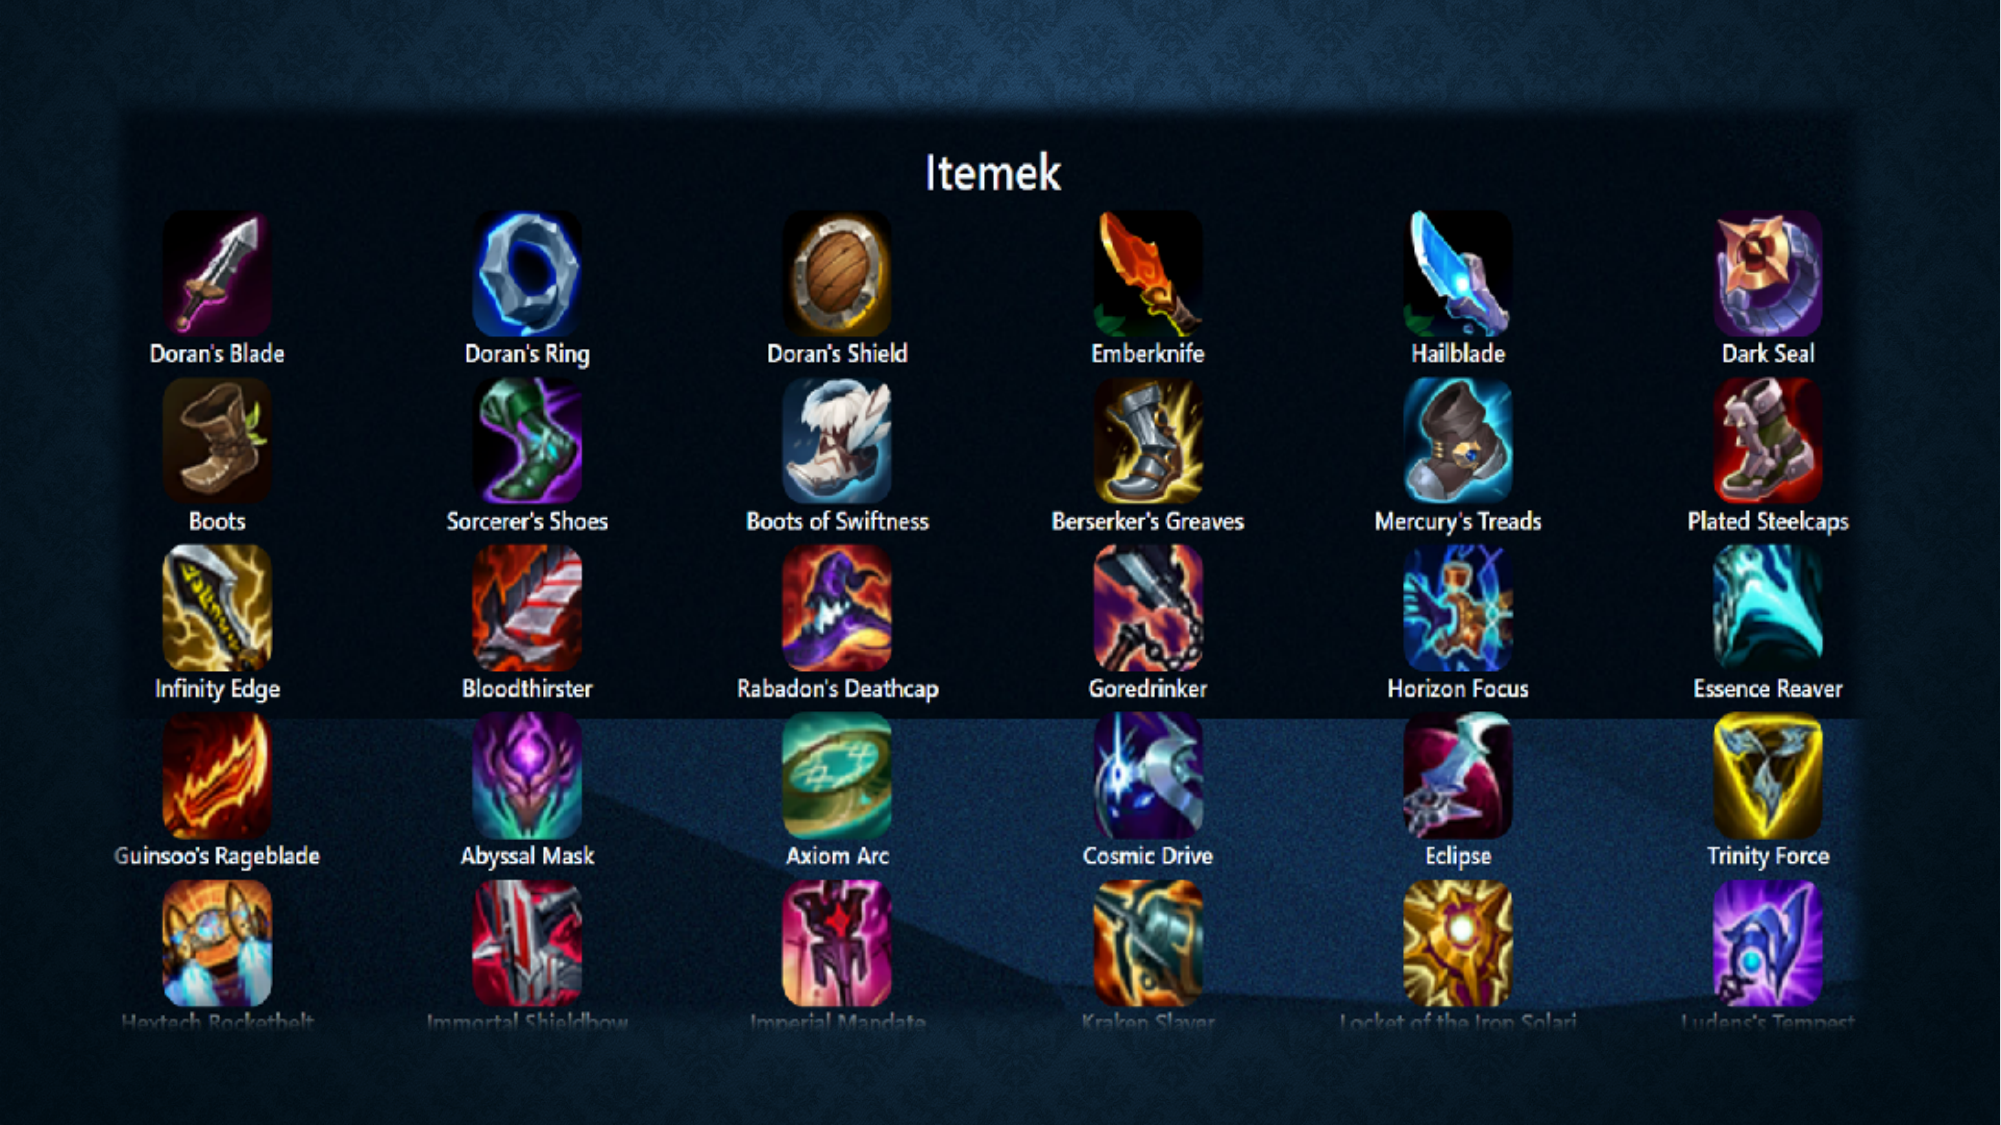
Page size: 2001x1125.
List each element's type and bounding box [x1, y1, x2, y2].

picture [101, 90, 1877, 1035]
